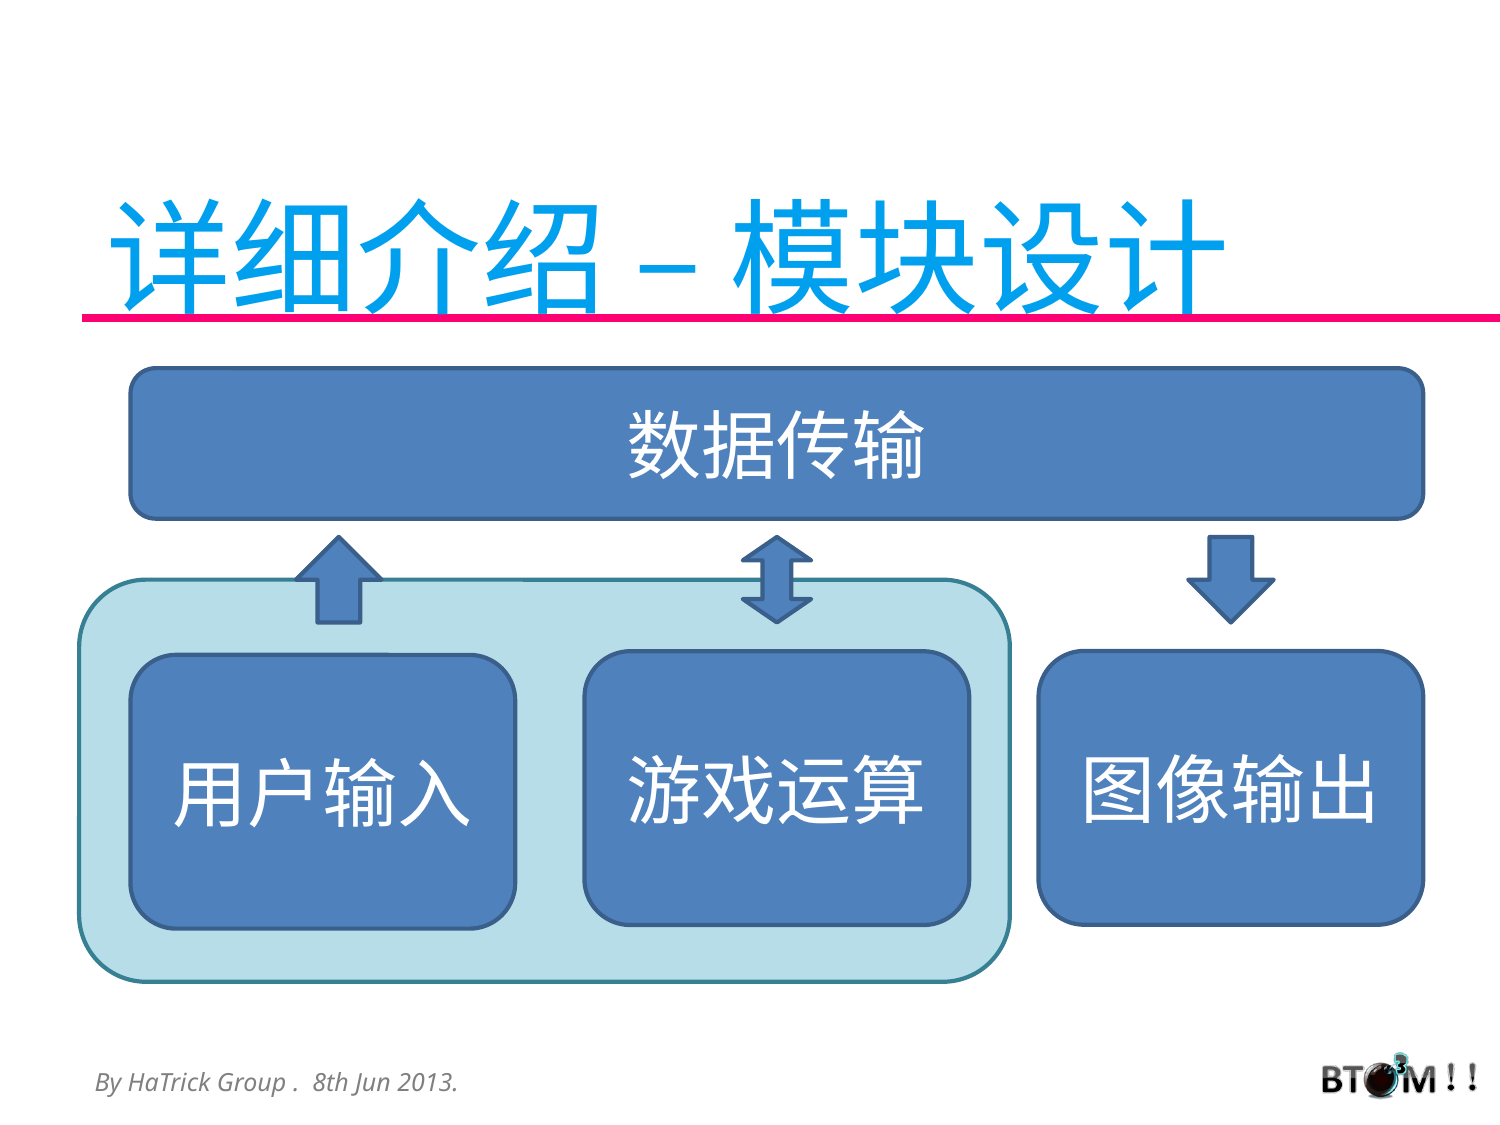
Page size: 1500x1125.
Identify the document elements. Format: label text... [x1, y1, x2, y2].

text_box 详细介绍 – 模块设计 [106, 149, 1230, 337]
text_box [76, 577, 1012, 984]
text_box 图像输出 [1036, 648, 1426, 927]
text_box [294, 534, 384, 625]
text_box [740, 535, 814, 625]
picture [1316, 1047, 1483, 1105]
text_box 数据传输 [128, 366, 1426, 521]
text_box [1186, 534, 1276, 625]
text_box By HaTrick Group . 8th Jun 2013. [79, 1058, 506, 1104]
text_box 游戏运算 [582, 649, 972, 928]
text_box 用户输入 [128, 652, 518, 931]
